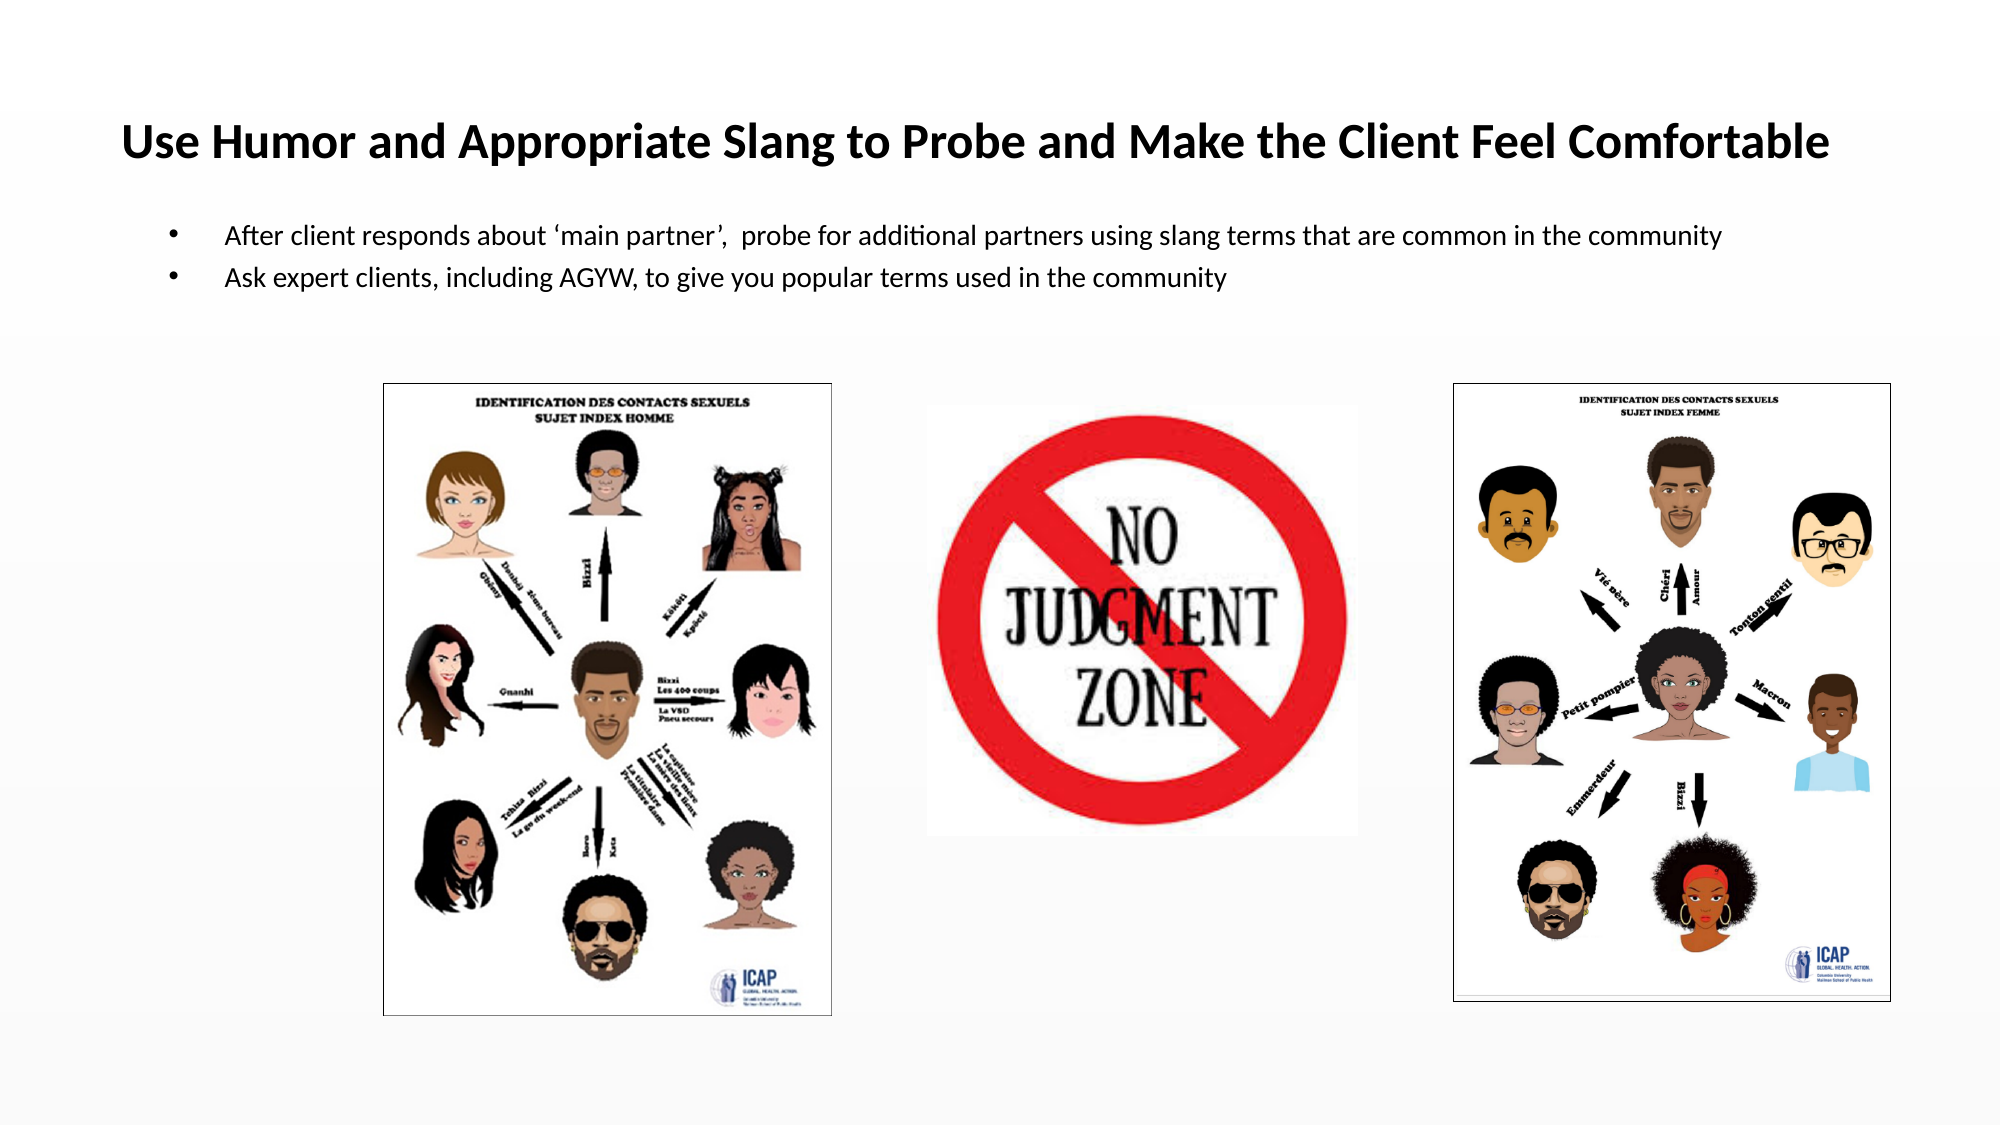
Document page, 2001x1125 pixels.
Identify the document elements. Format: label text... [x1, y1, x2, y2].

title Use Humor and Appropriate Slang to Probe and Make the Client Feel Comfortable [78, 81, 1875, 201]
text_box After client responds about ‘main partner’, probe for additional partners using slang terms that are common in the community Ask expert clients, including AGYW, to give you popular terms used in the community [78, 201, 1922, 301]
picture [1453, 383, 1891, 1002]
picture [383, 383, 832, 1016]
picture [927, 405, 1358, 836]
